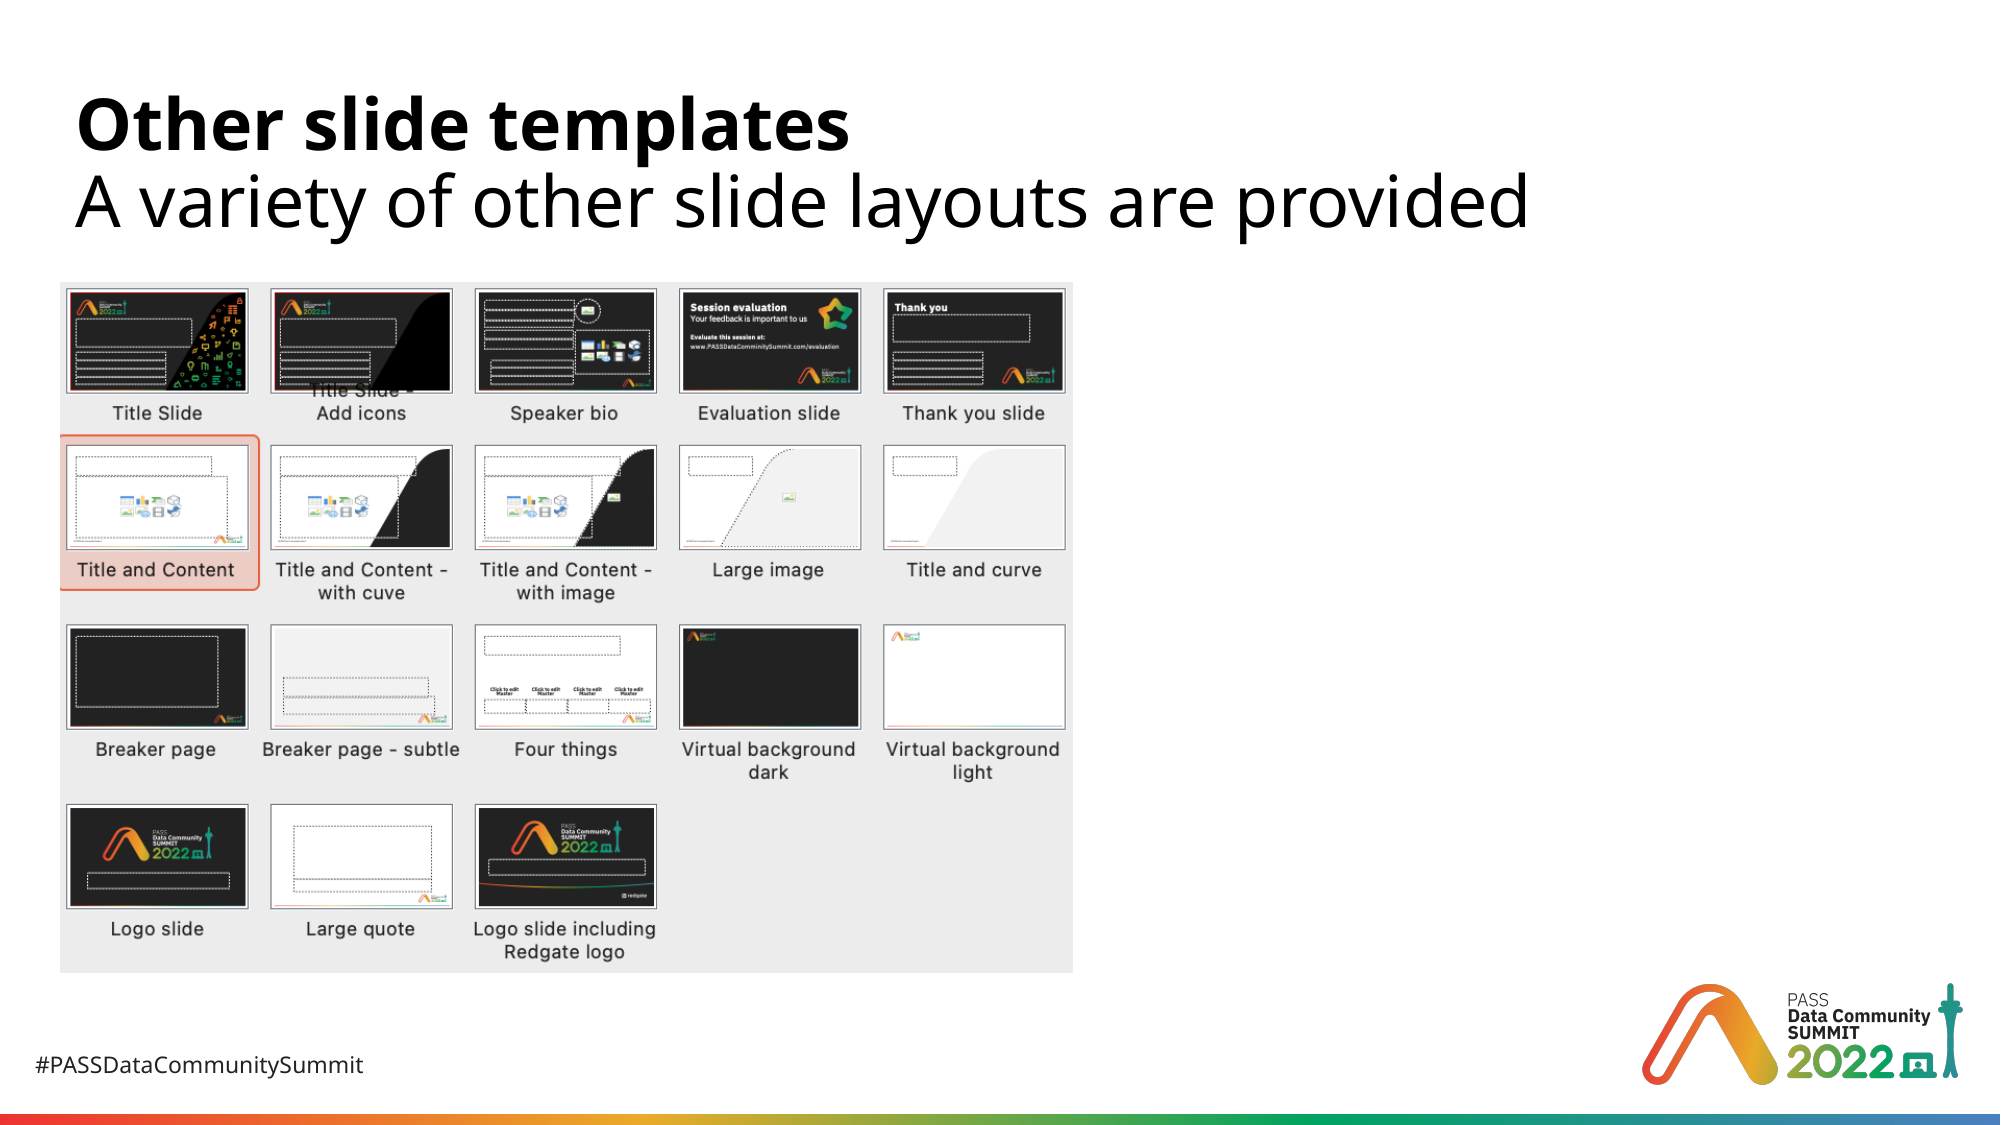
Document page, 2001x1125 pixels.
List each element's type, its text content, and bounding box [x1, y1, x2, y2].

picture [0, 1114, 2000, 1125]
title Other slide templates A variety of other slide layouts are provided [60, 80, 1606, 299]
picture [60, 282, 1074, 973]
picture [1642, 983, 1963, 1085]
